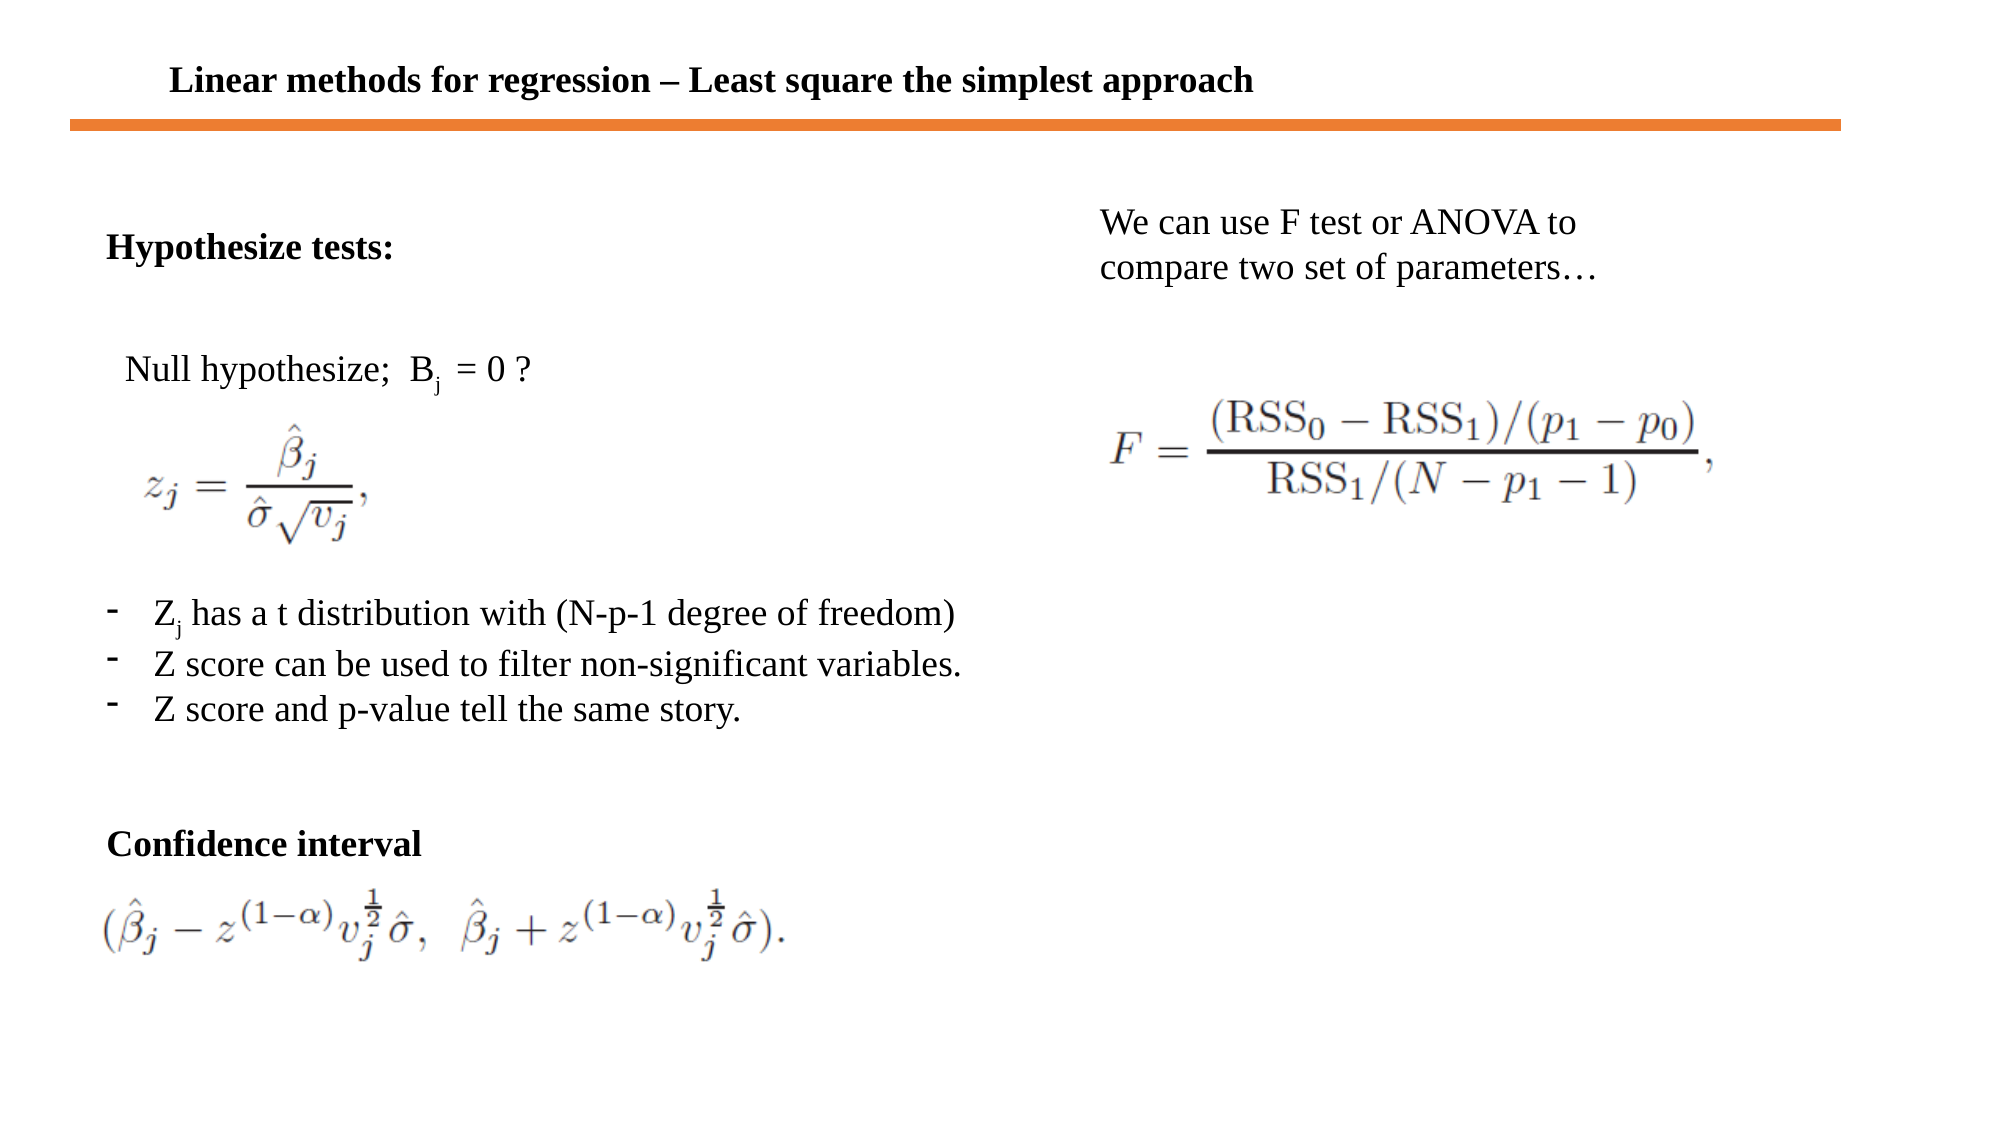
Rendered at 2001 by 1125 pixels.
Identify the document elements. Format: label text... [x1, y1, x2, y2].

text_box Null hypothesize; Bj = 0 ? [110, 336, 631, 403]
picture [1096, 360, 1730, 536]
text_box Linear methods for regression – Least square the simplest approach [154, 48, 1765, 108]
text_box Confidence interval [91, 811, 552, 854]
text_box Hypothesize tests: [91, 214, 717, 275]
text_box We can use F test or ANOVA to compare two set of parameters… [1085, 189, 1719, 295]
picture [135, 413, 386, 565]
text_box Zj has a t distribution with (N-p-1 degree of freedom) Z score can be used to filter non-significant variables. Z score and p-value tell the same story. [91, 580, 1049, 737]
picture [69, 854, 830, 982]
